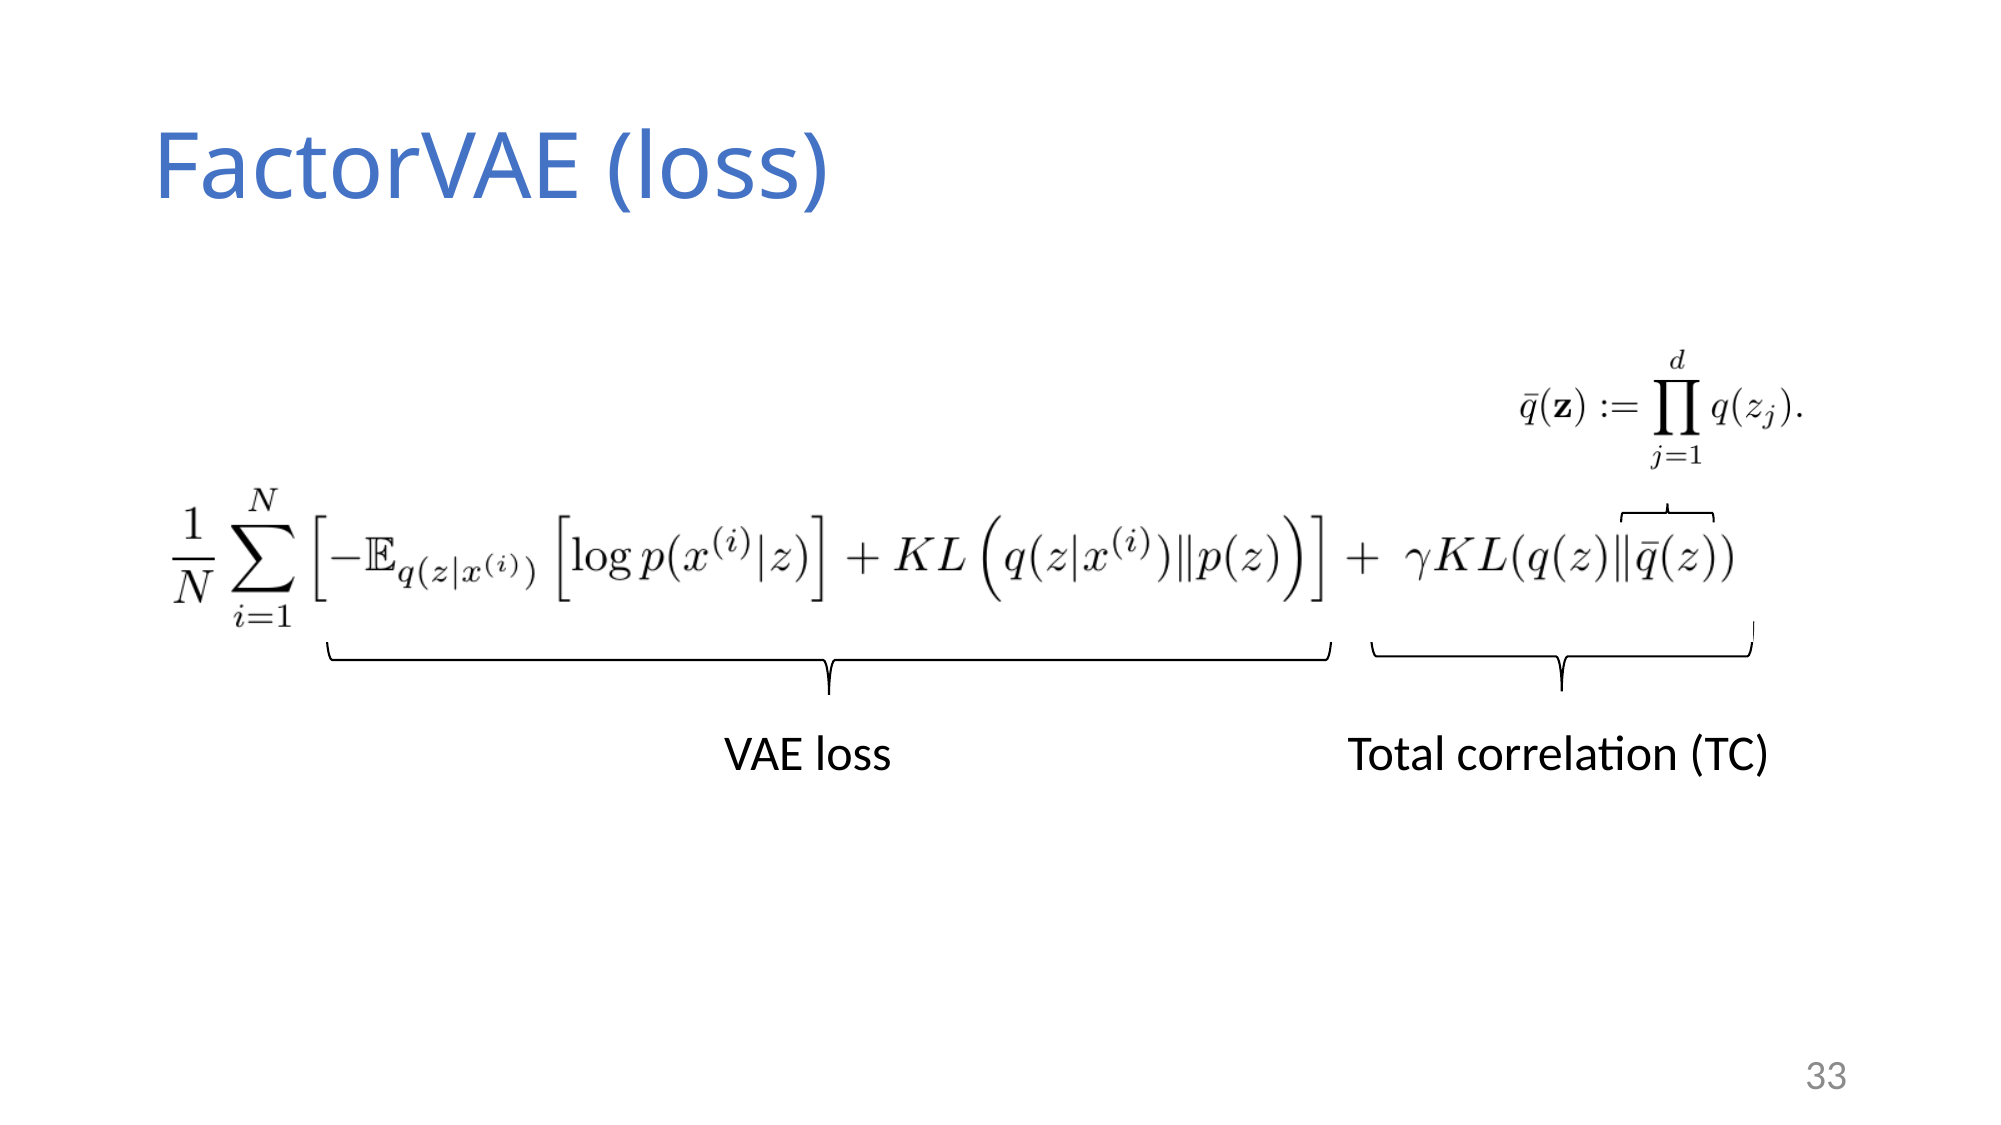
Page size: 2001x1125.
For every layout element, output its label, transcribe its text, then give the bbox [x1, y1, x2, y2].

slide_number 32 [1753, 1042, 1863, 1103]
text_box [326, 642, 1333, 695]
text_box [1370, 642, 1754, 692]
picture [155, 348, 1832, 642]
text_box VAE loss [622, 713, 1005, 788]
title FactorVAE (loss) [137, 59, 1863, 278]
text_box Total correlation (TC) [1332, 713, 1808, 788]
